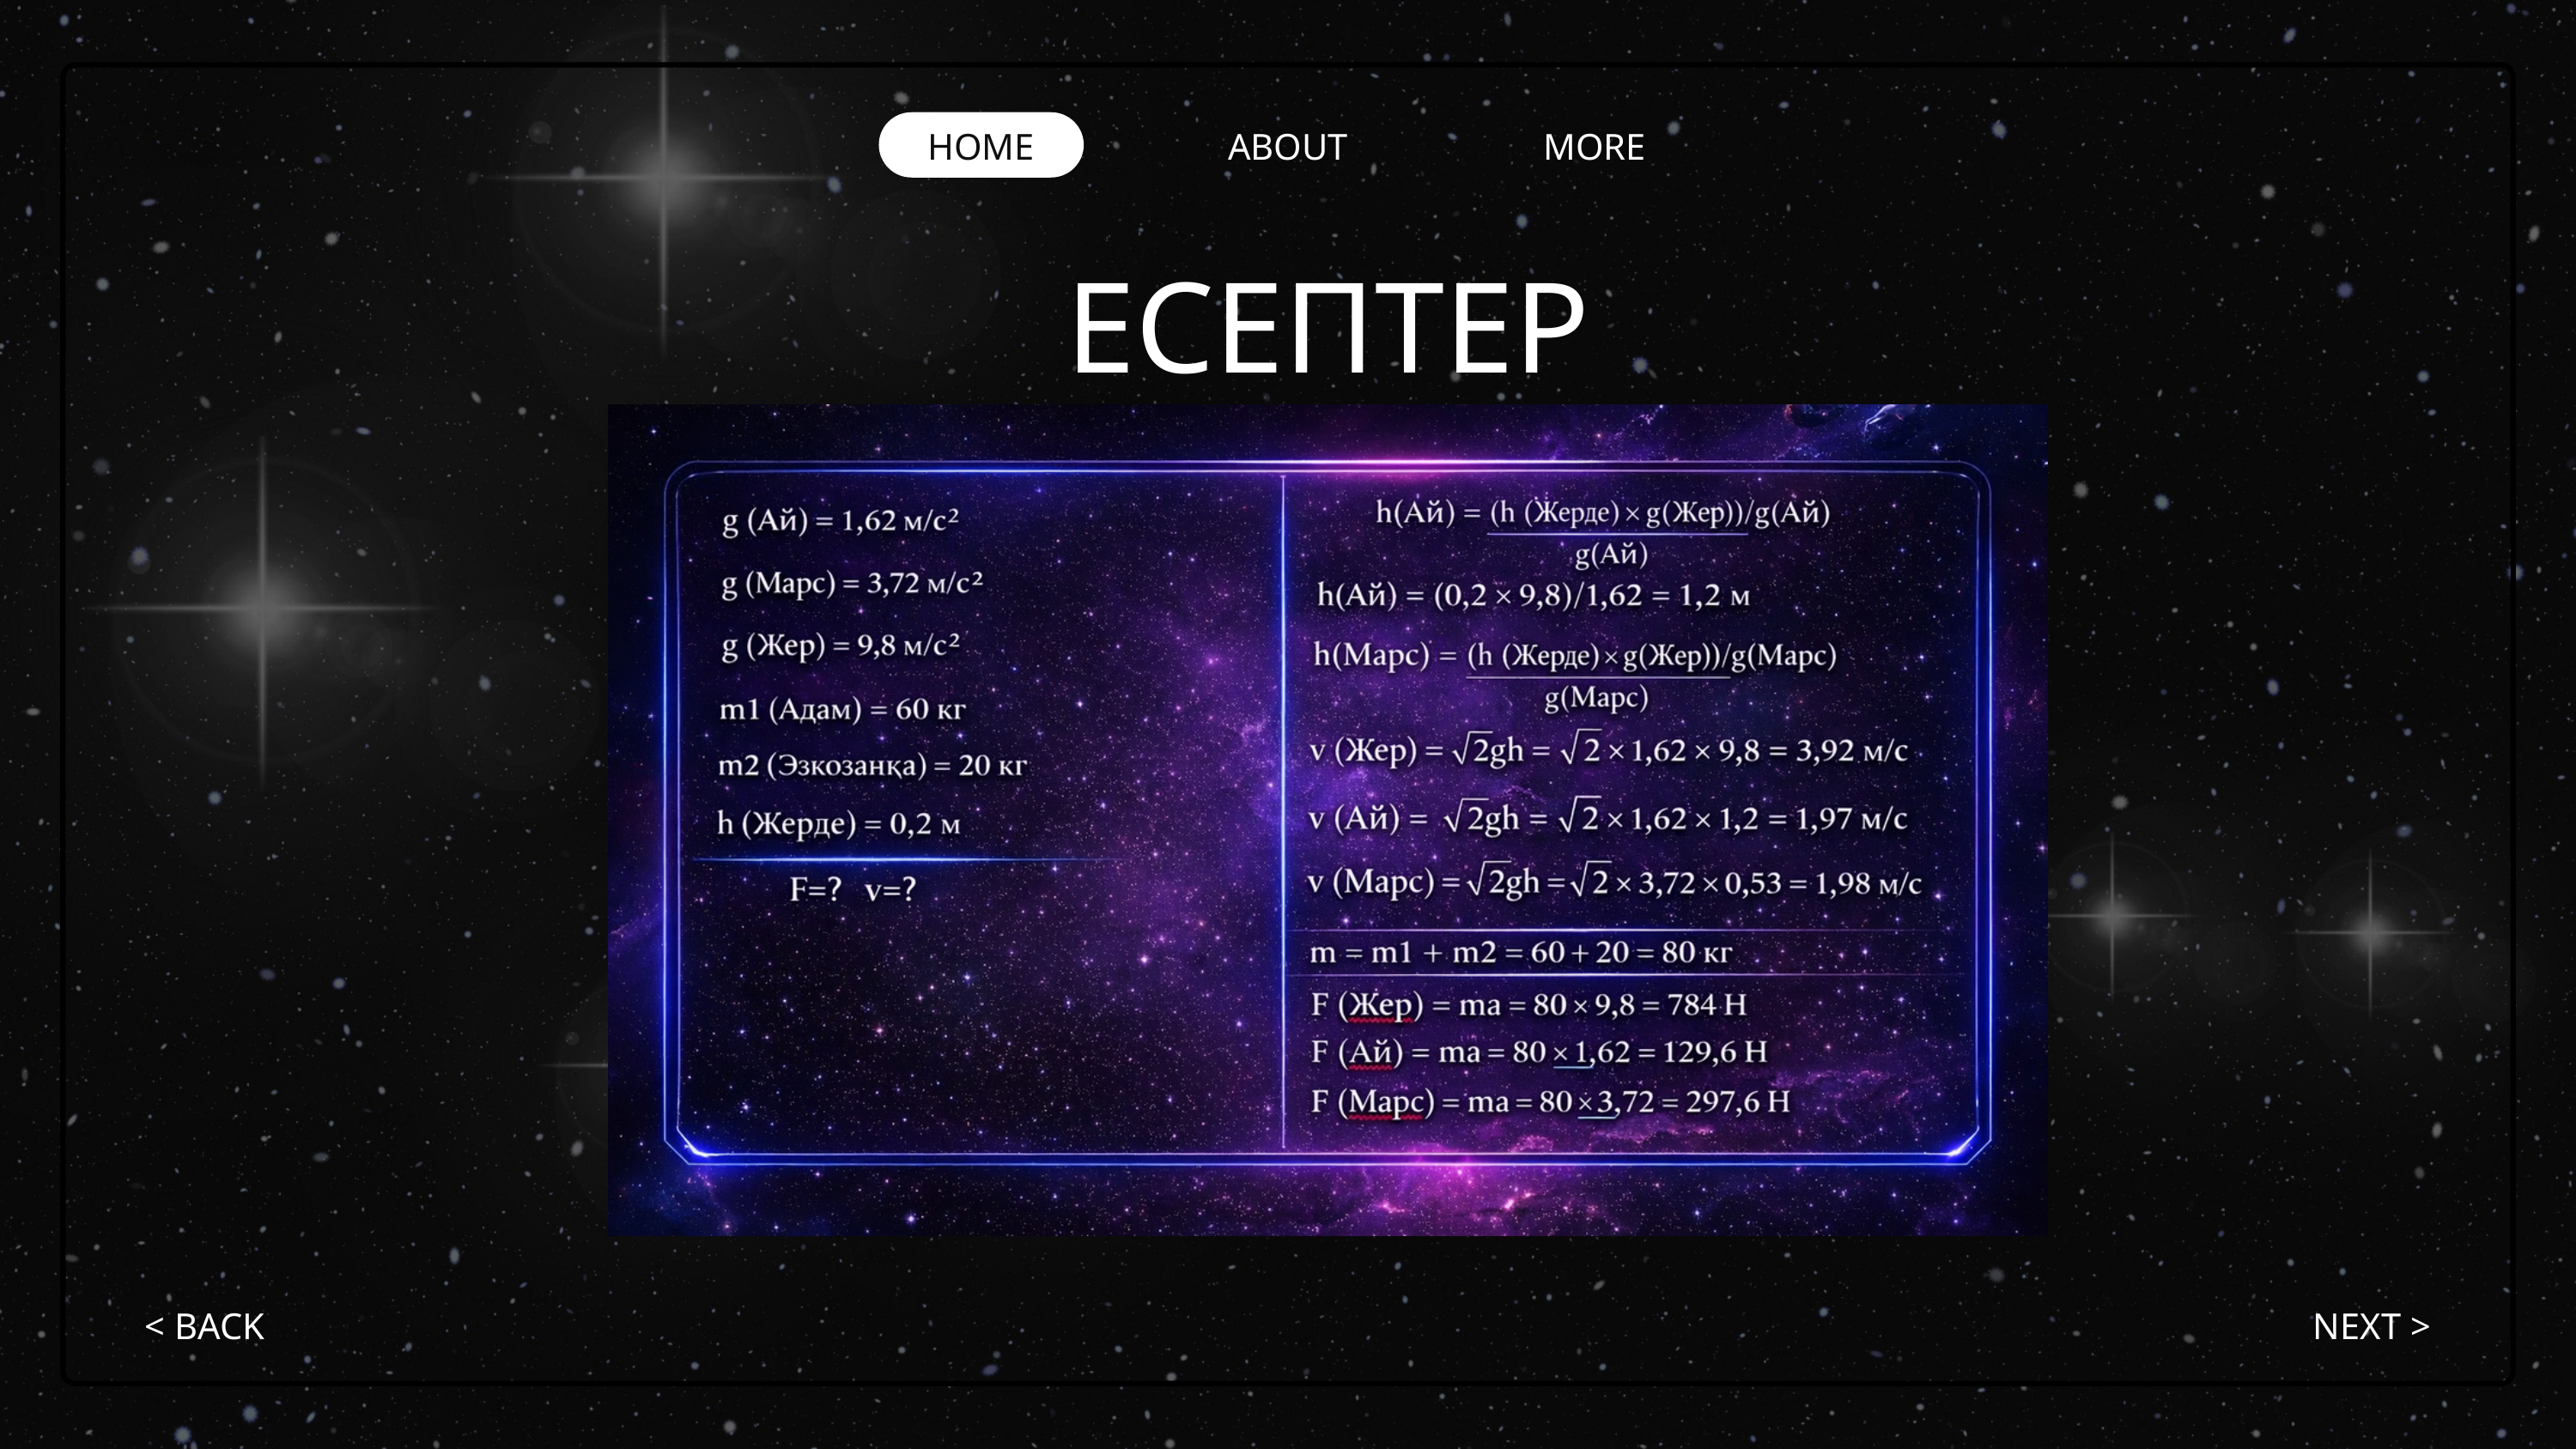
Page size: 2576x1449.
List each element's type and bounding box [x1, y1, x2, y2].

text_box [63, 64, 2513, 1385]
text_box [878, 112, 1084, 178]
text_box [0, 0, 2576, 1449]
